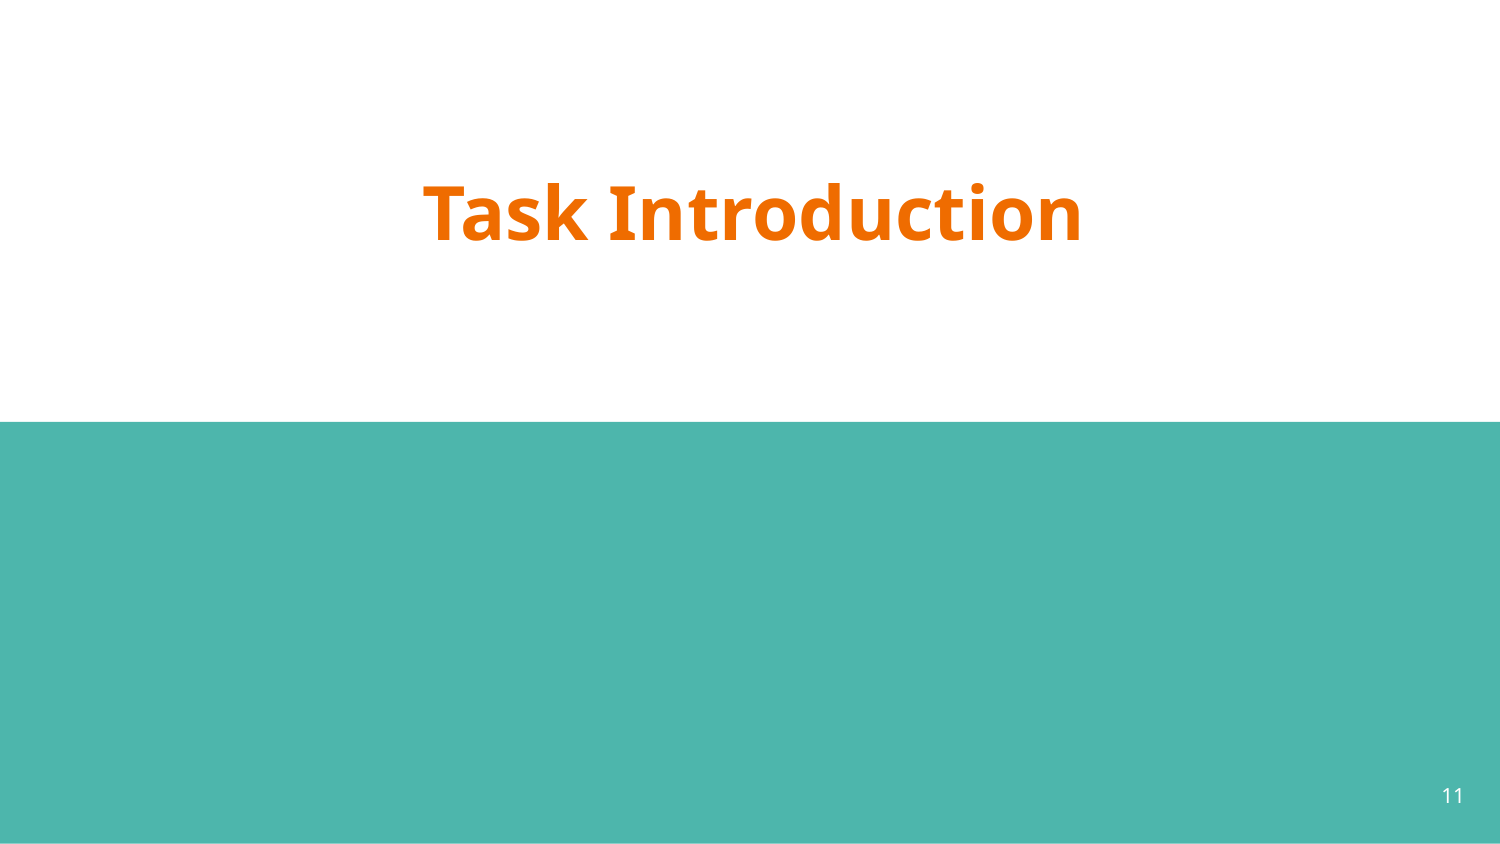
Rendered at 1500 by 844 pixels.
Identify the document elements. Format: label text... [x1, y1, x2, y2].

slide_number ‹#› [1389, 764, 1480, 830]
title Task Introduction [51, 133, 1458, 289]
